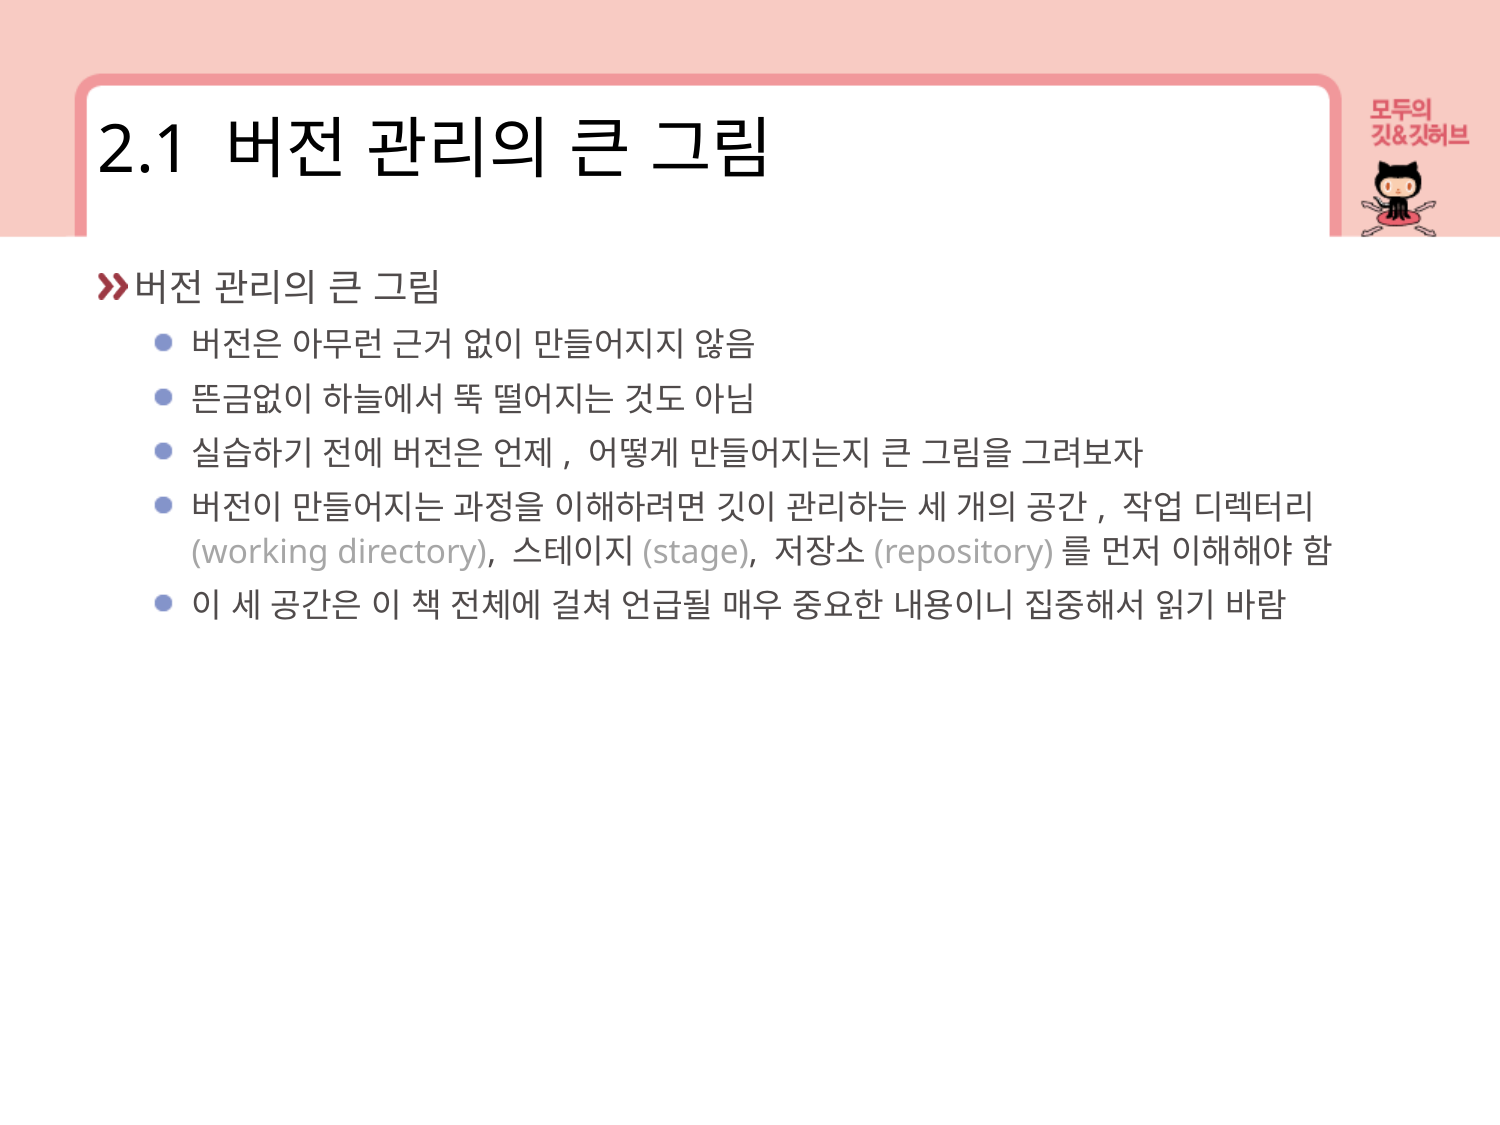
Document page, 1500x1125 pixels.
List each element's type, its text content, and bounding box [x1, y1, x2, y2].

text_box 버전 관리의 큰 그림 버전은 아무런 근거 없이 만들어지지 않음 뜬금없이 하늘에서 뚝 떨어지는 것도 아님 실습하기 전에 버전은 언제, 어떻게 만들어지는지 큰 그림을 그려보자 버전이 만들어지는 과정을 이해하려면 깃이 관리하는 세 개의 공간, 작업 디렉터리(working directory), 스테이지(stage), 저장소(repository)를 먼저 이해해야 함 이 세 공간은 이 책 전체에 걸쳐 언급될 매우 중요한 내용이니 집중해서 읽기 바람 [82, 252, 1413, 1067]
picture [0, 0, 1500, 1125]
text_box 2.1 버전 관리의 큰 그림 [82, 61, 1413, 193]
